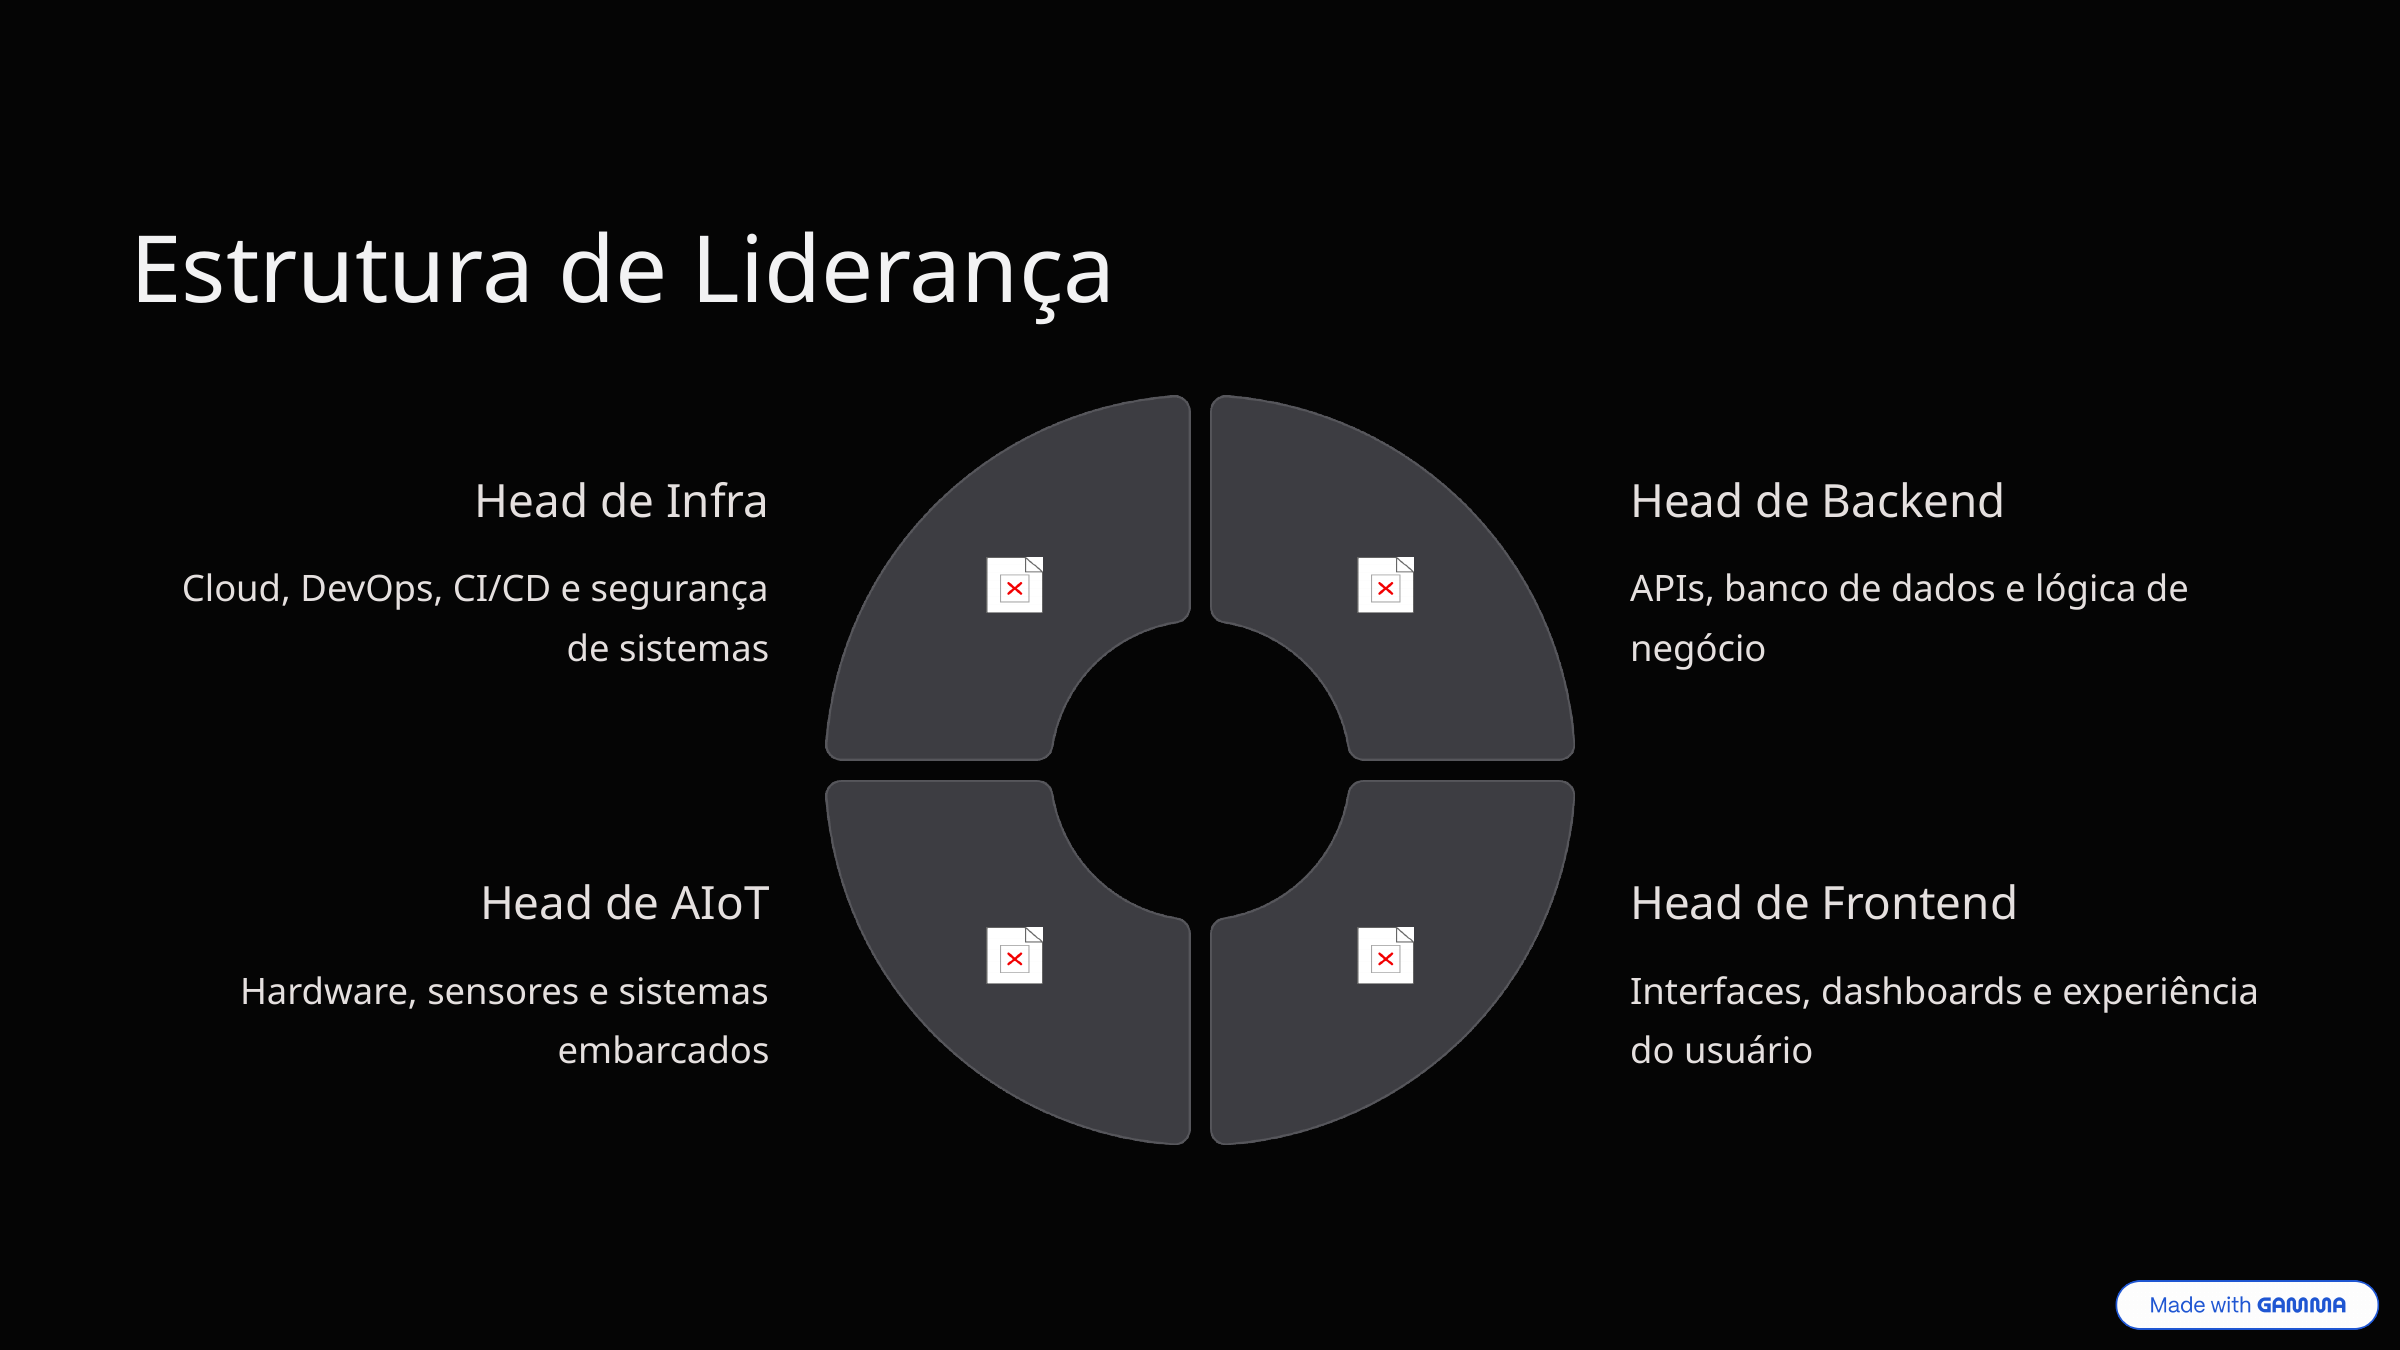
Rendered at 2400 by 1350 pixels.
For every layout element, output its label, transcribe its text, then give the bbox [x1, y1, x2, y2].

picture [825, 395, 1575, 1145]
text_box Estrutura de Liderança [130, 205, 1167, 322]
text_box Head de AIoT [304, 871, 770, 930]
text_box Interfaces, dashboards e experiência do usuário [1630, 952, 2270, 1072]
text_box Head de Backend [1630, 469, 2096, 528]
text_box Cloud, DevOps, CI/CD e segurança de sistemas [130, 549, 770, 669]
text_box Hardware, sensores e sistemas embarcados [130, 952, 770, 1072]
text_box APIs, banco de dados e lógica de negócio [1630, 549, 2270, 669]
picture [2106, 1271, 2389, 1339]
text_box Head de Infra [304, 469, 770, 528]
text_box Head de Frontend [1630, 871, 2096, 930]
